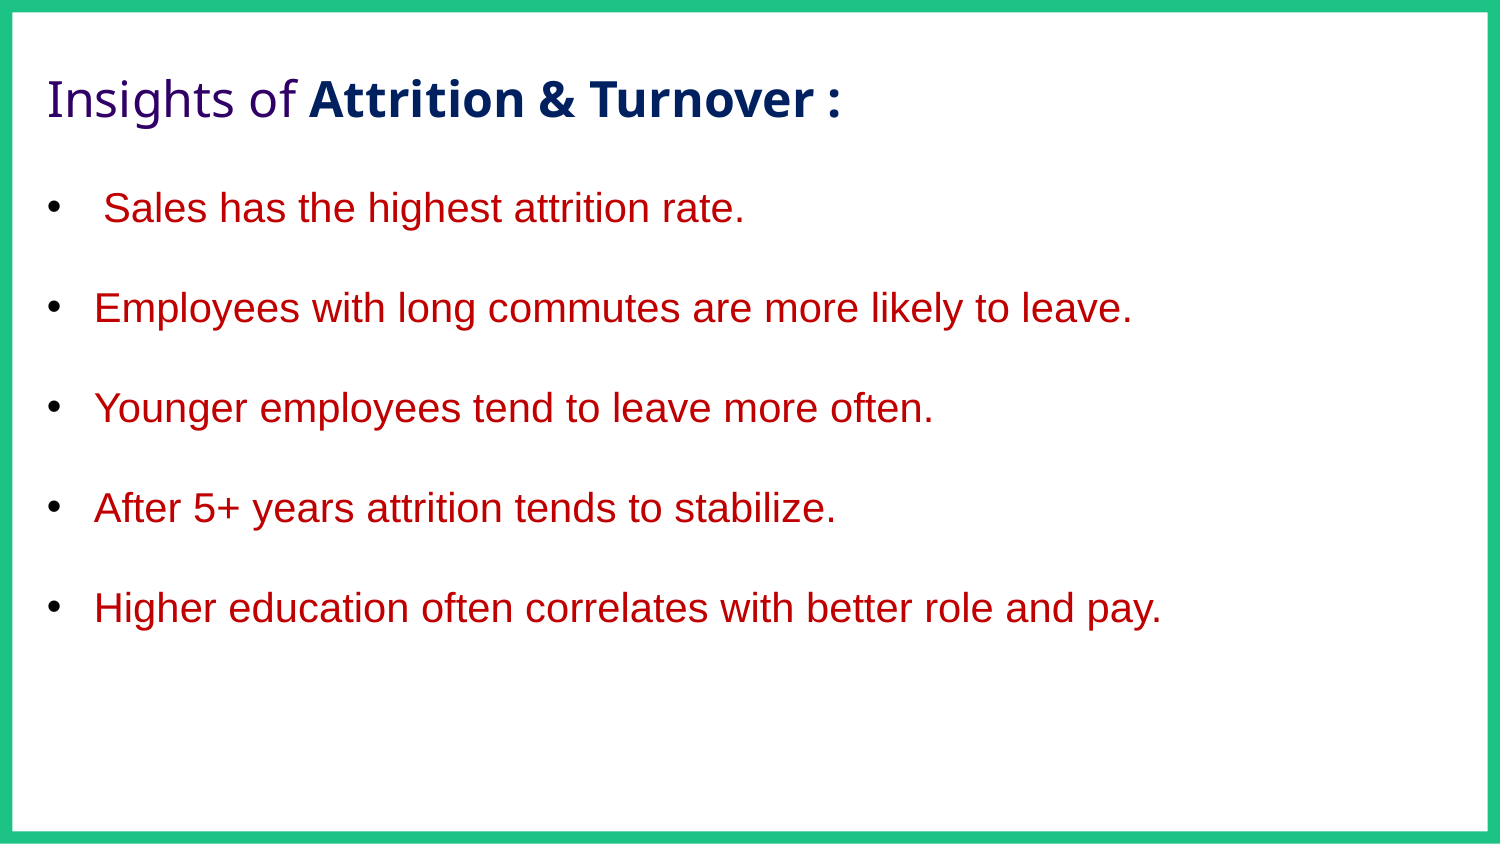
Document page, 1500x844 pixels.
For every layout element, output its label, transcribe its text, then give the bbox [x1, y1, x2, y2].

title Insights of Attrition & Turnover : [32, 52, 1500, 147]
text_box Sales has the highest attrition rate. Employees with long commutes are more likely to leave. Younger employees tend to leave more often. After 5+ years attrition tends to stabilize. Higher education often correlates with better role and pay. [32, 173, 1349, 739]
